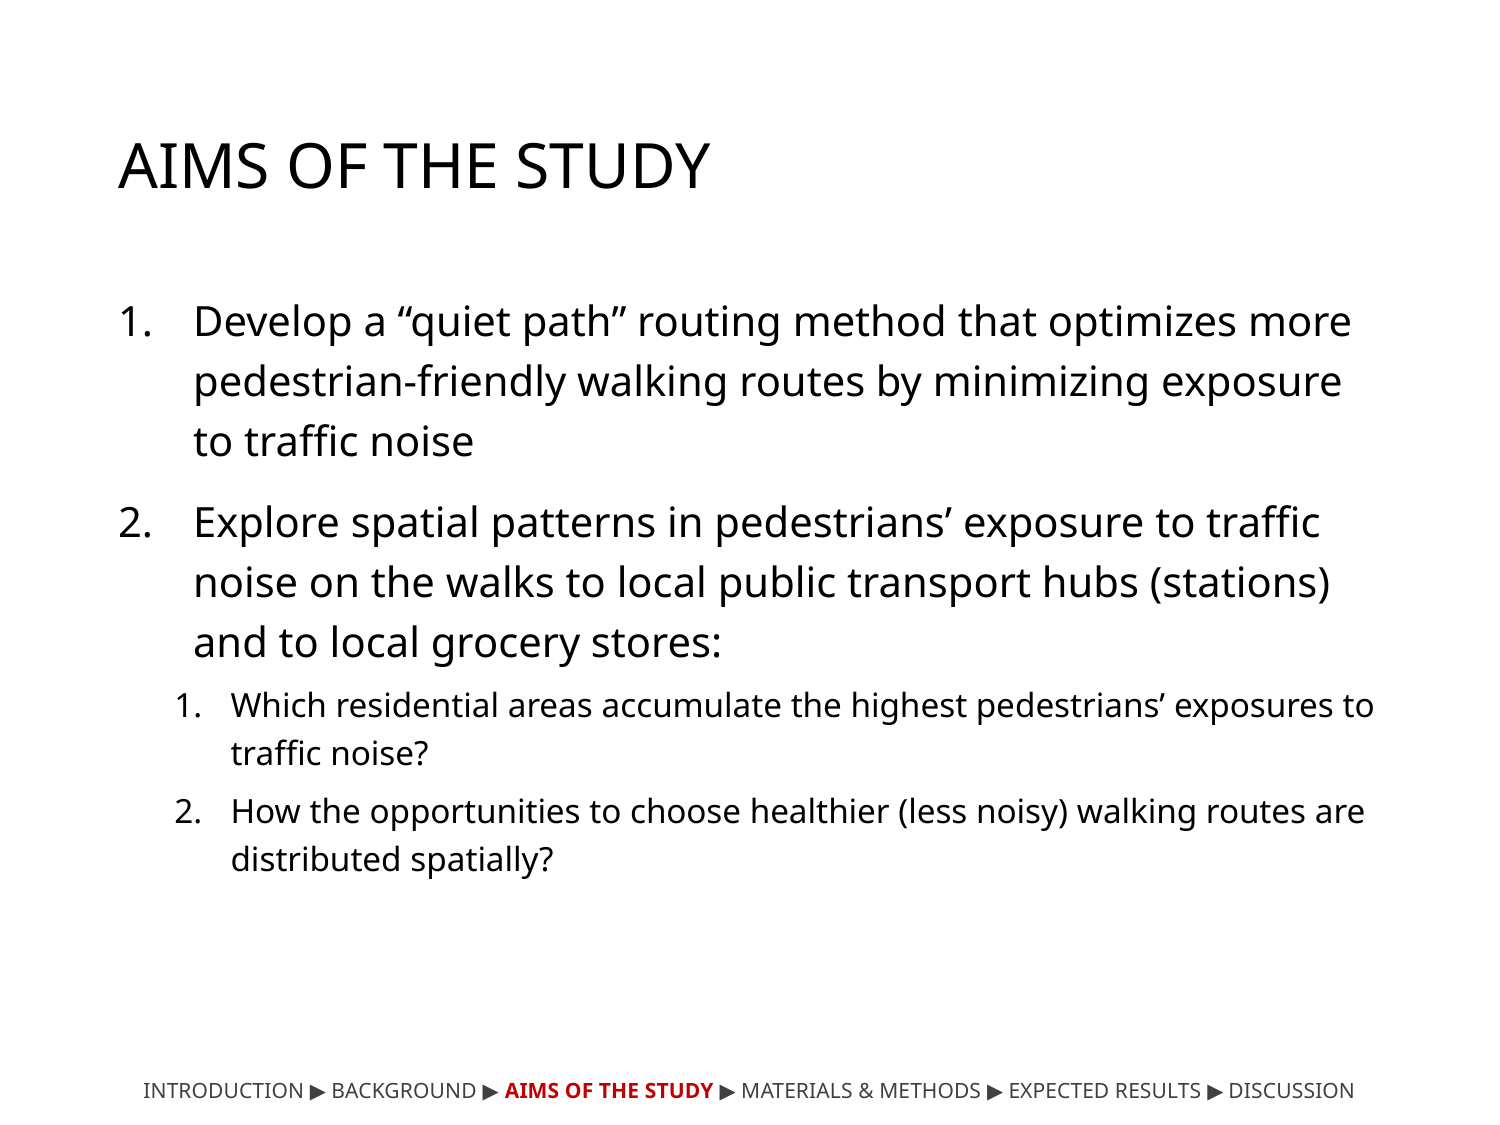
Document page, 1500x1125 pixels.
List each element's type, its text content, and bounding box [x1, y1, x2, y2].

list Develop a “quiet path” routing method that optimizes more pedestrian-friendly walking routes by minimizing exposure to traffic noise Explore spatial patterns in pedestrians’ exposure to traffic noise on the walks to local public transport hubs (stations) and to local grocery stores: Which residential areas accumulate the highest pedestrians’ exposures to traffic noise? How the opportunities to choose healthier (less noisy) walking routes are distributed spatially? [103, 277, 1397, 1057]
title AIMS OF THE STUDY [103, 59, 1397, 277]
text_box INTRODUCTION ▶︎ BACKGROUND ︎▶ AIMS OF THE STUDY ▶ MATERIALS & METHODS ▶ EXPECTED RESULTS ▶ DISCUSSION [0, 1057, 1500, 1125]
